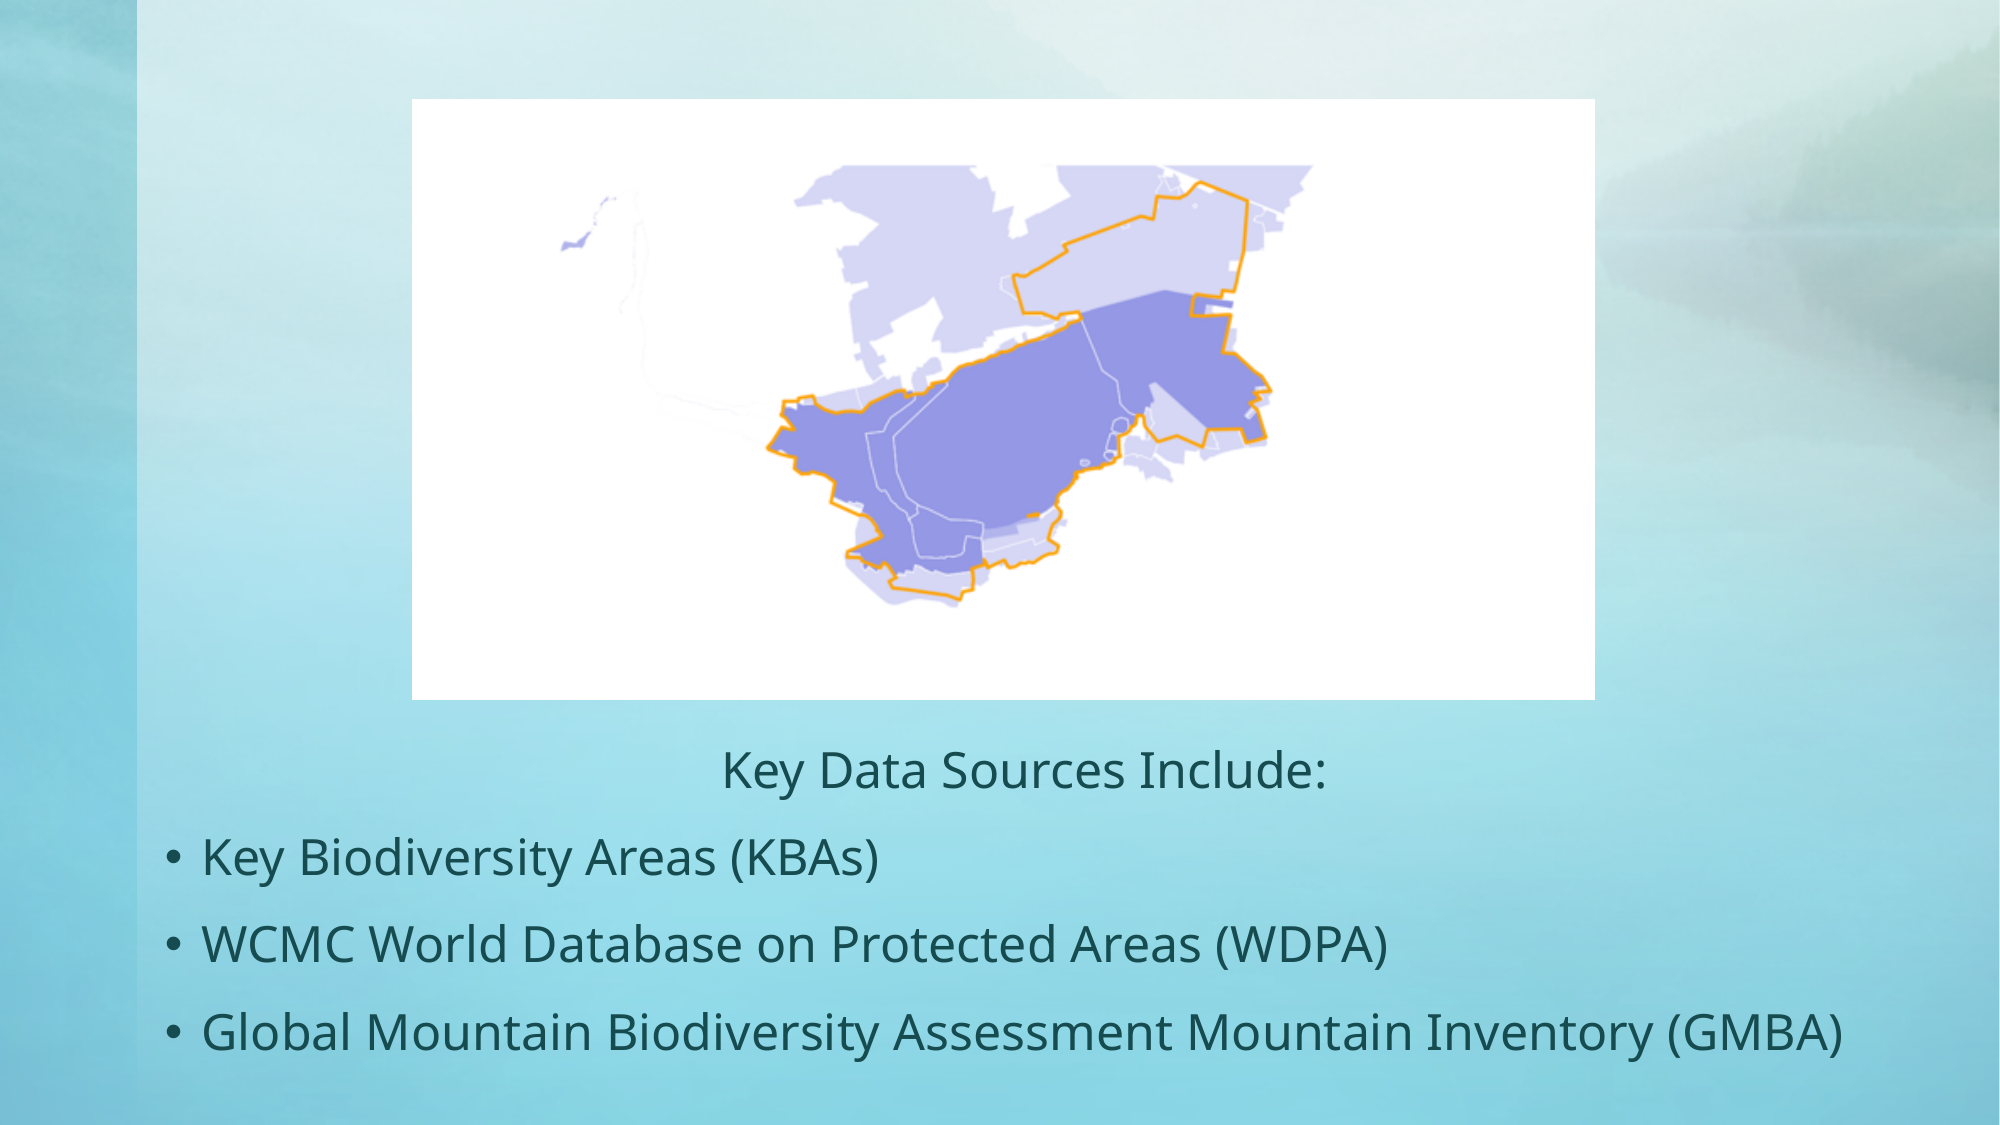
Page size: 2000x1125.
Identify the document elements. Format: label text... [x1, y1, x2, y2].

list Key Data Sources Include: Key Biodiversity Areas (KBAs) WCMC World Database on Protected Areas (WDPA) Global Mountain Biodiversity Assessment Mountain Inventory (GMBA) [149, 737, 1900, 1100]
picture [0, 0, 2000, 1125]
picture [412, 99, 1595, 700]
